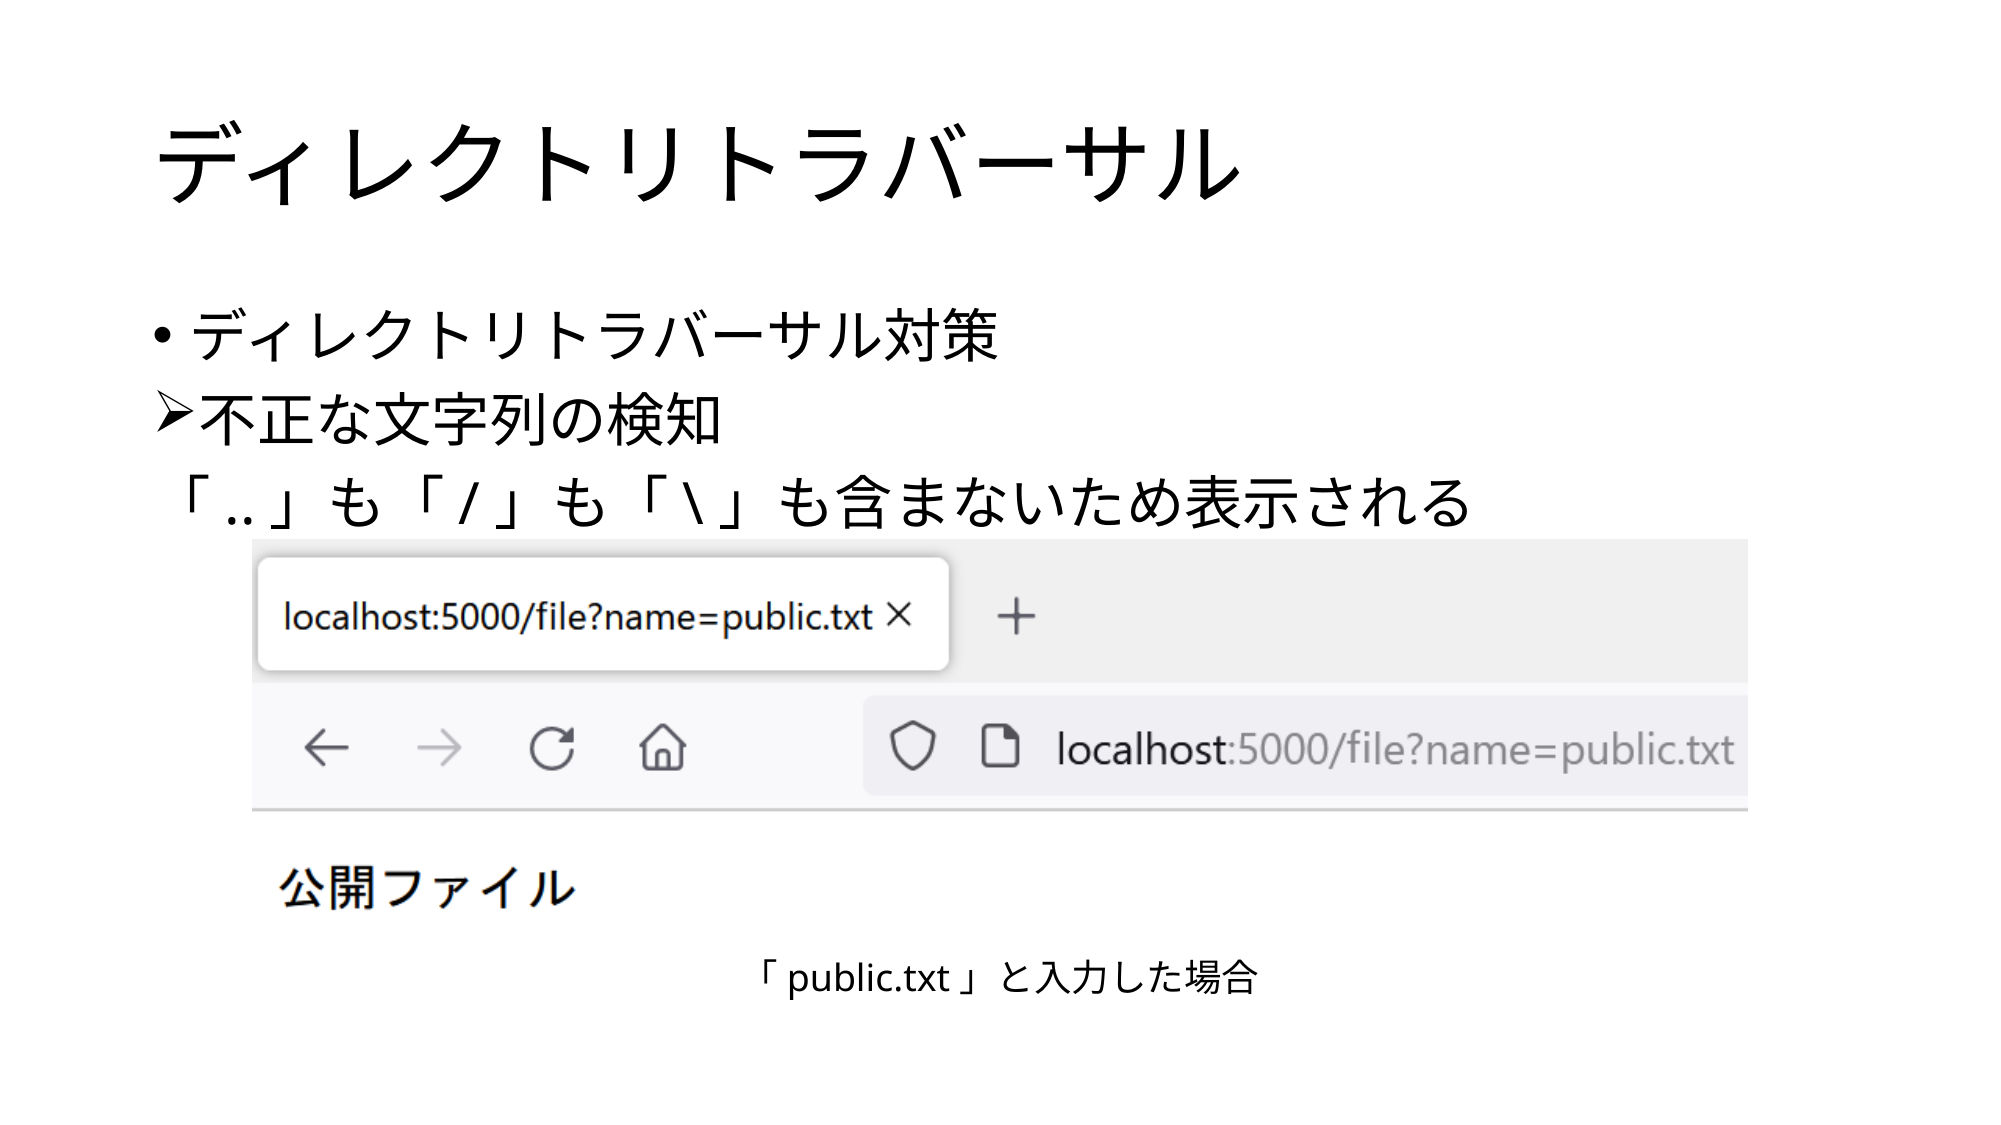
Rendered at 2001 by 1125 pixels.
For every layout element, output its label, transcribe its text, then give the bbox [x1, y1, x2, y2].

title ディレクトリトラバーサル [137, 59, 1863, 278]
picture [252, 539, 1748, 940]
text_box 「public.txt」と入力した場合 [725, 946, 1275, 1006]
list ディレクトリトラバーサル対策 不正な文字列の検知 「..」も「/」も「\」も含まないため表示される [137, 299, 1863, 1014]
